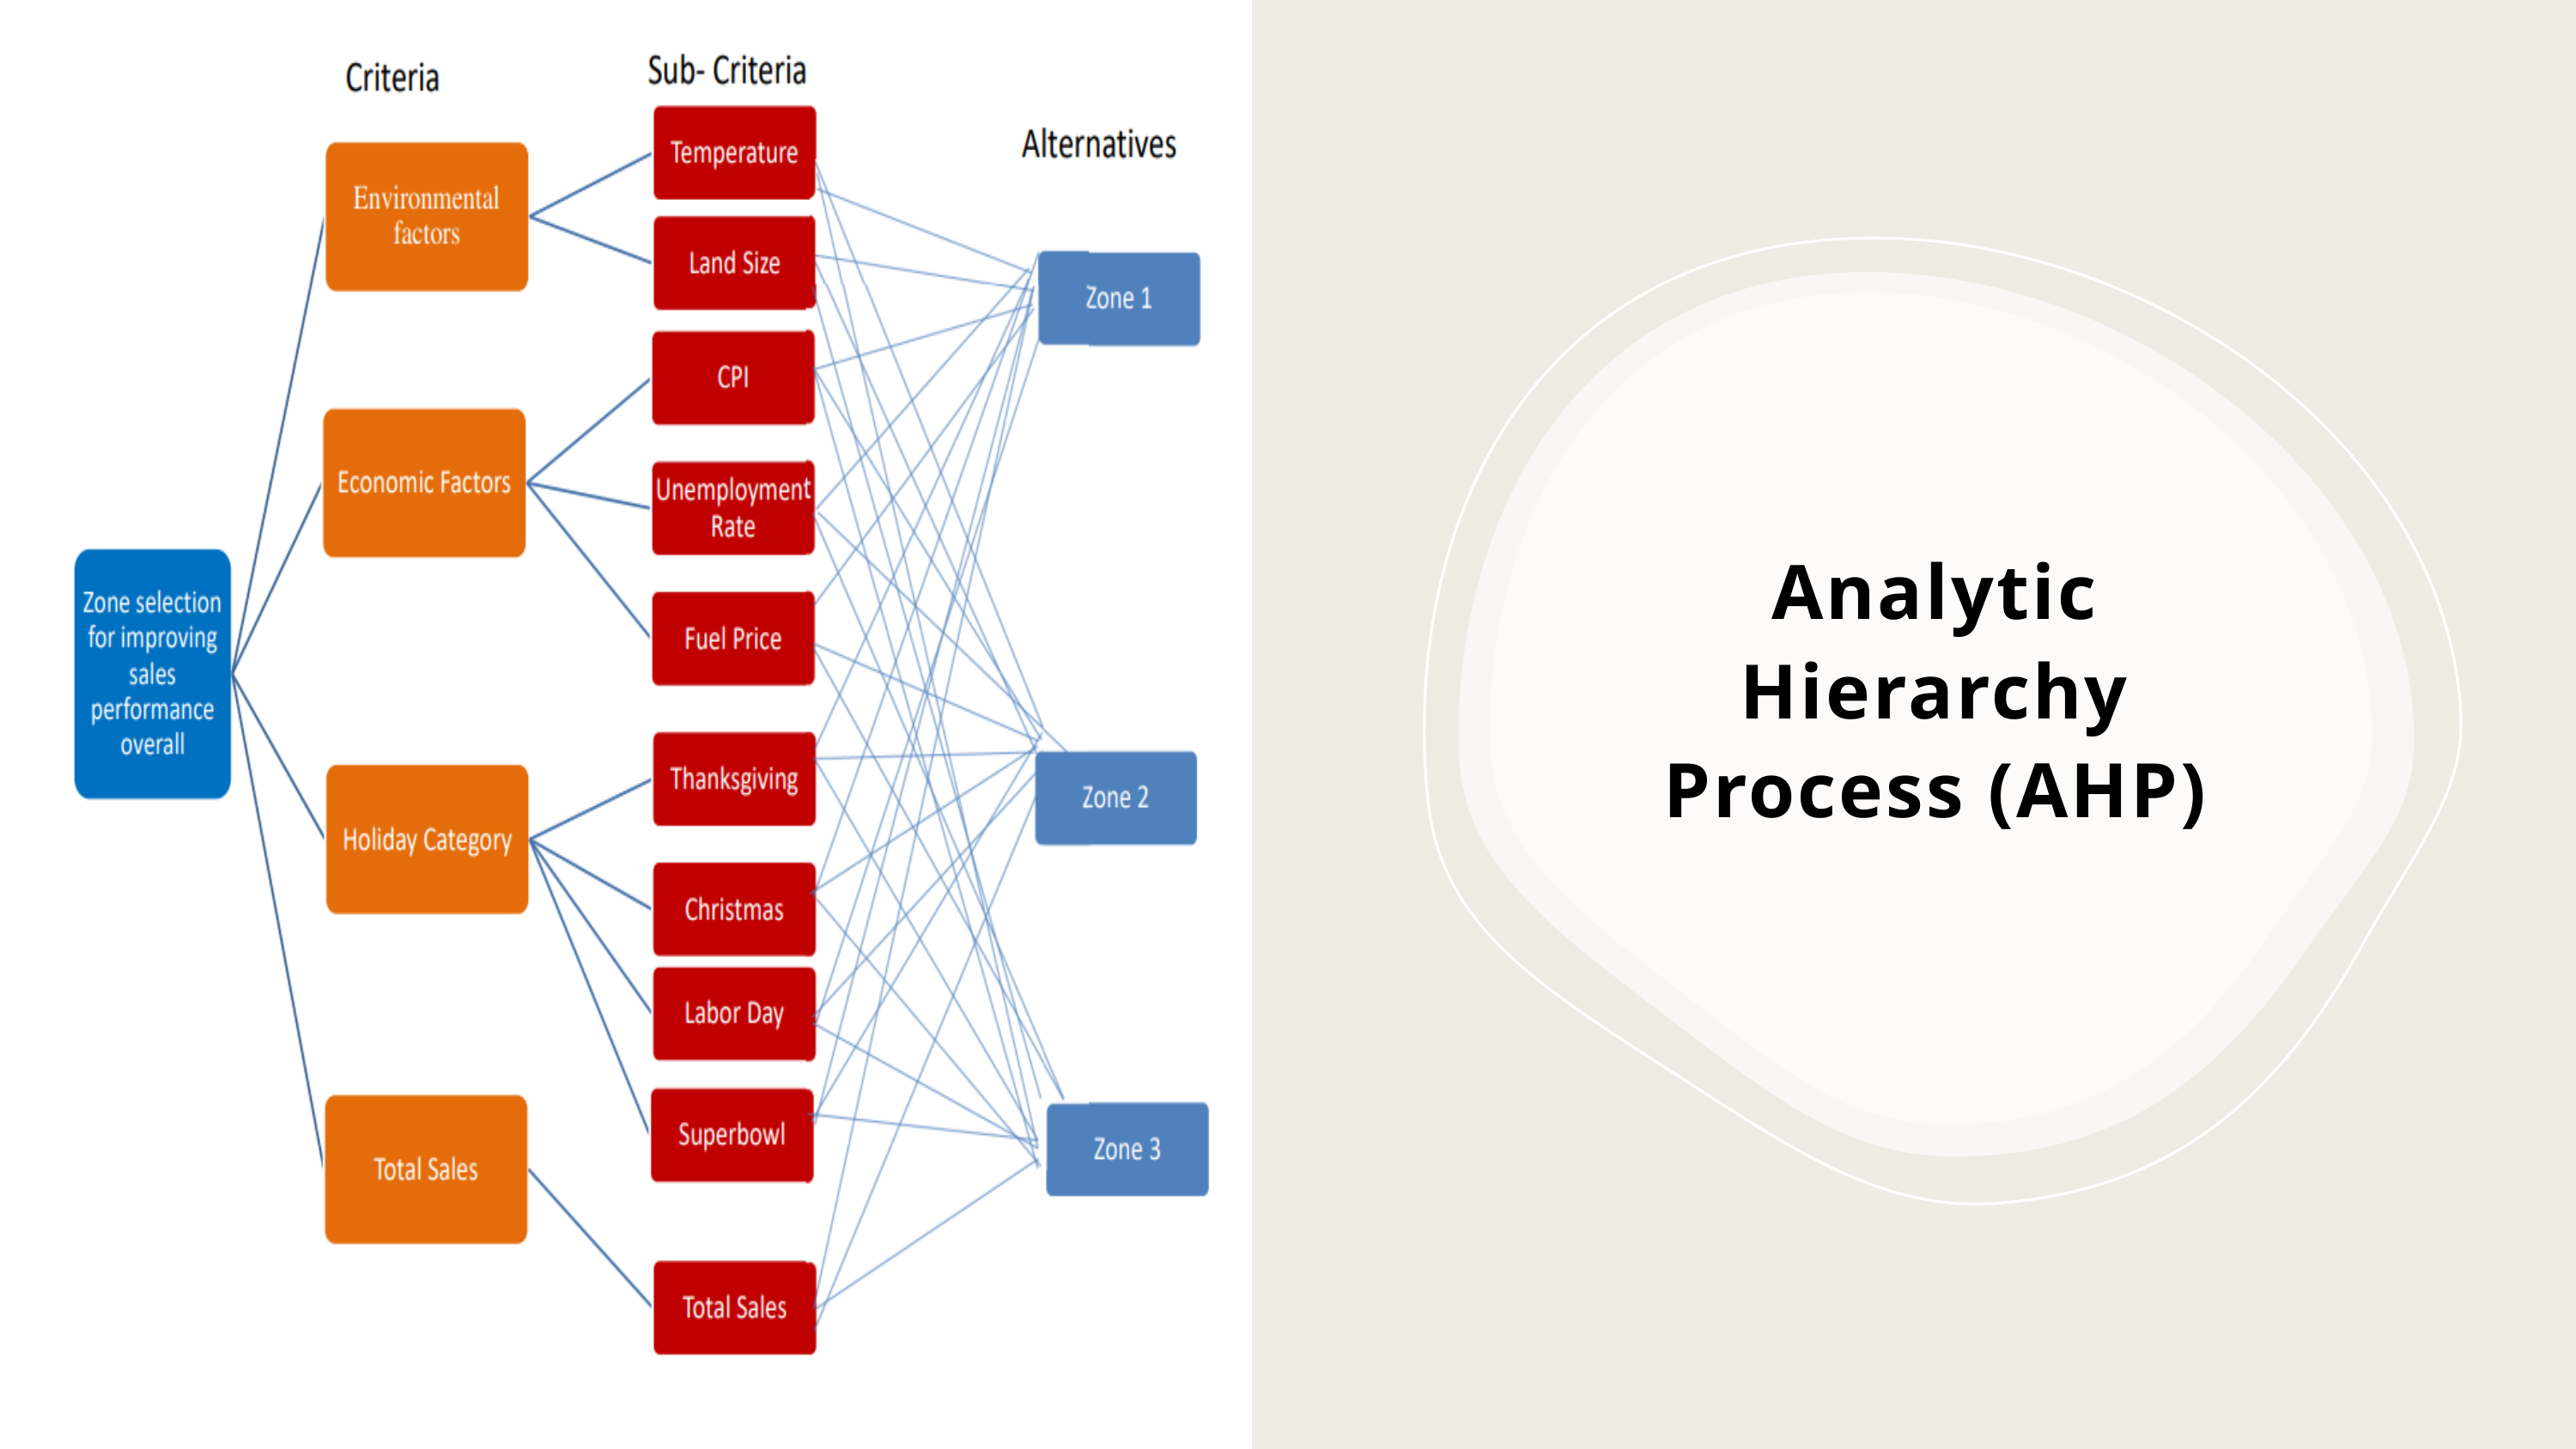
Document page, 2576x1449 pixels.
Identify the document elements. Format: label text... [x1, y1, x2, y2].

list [0, 0, 1252, 1449]
text_box [1423, 237, 2463, 1205]
text_box [1252, 0, 2576, 1449]
title Analytic Hierarchy Process (AHP) [1570, 390, 2301, 852]
